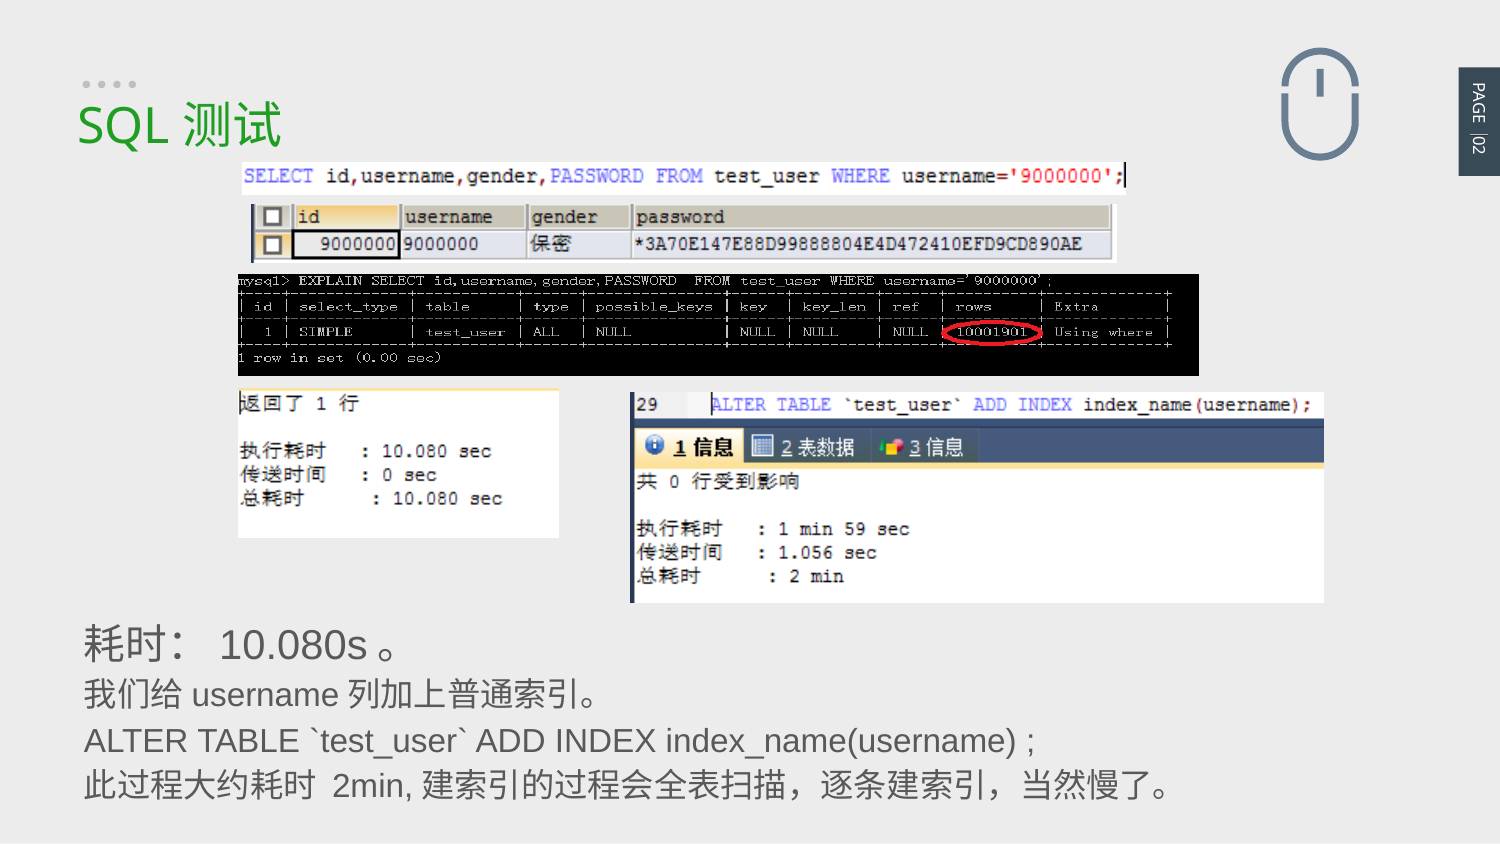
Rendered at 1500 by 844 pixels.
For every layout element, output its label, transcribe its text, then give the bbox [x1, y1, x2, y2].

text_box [1281, 47, 1359, 161]
picture [250, 204, 1117, 264]
picture [241, 162, 1127, 195]
text_box 耗时：10.080s。 我们给username列加上普通索引。 ALTER TABLE `test_user` ADD INDEX index_name(username) ; 此过程大约耗时 2min,建索引的过程会全表扫描，逐条建索引，当然慢了。 [69, 603, 1419, 812]
picture [238, 388, 559, 538]
text_box SQL测试 [62, 85, 297, 161]
picture [629, 392, 1324, 603]
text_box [1458, 67, 1500, 177]
picture [238, 273, 1199, 376]
